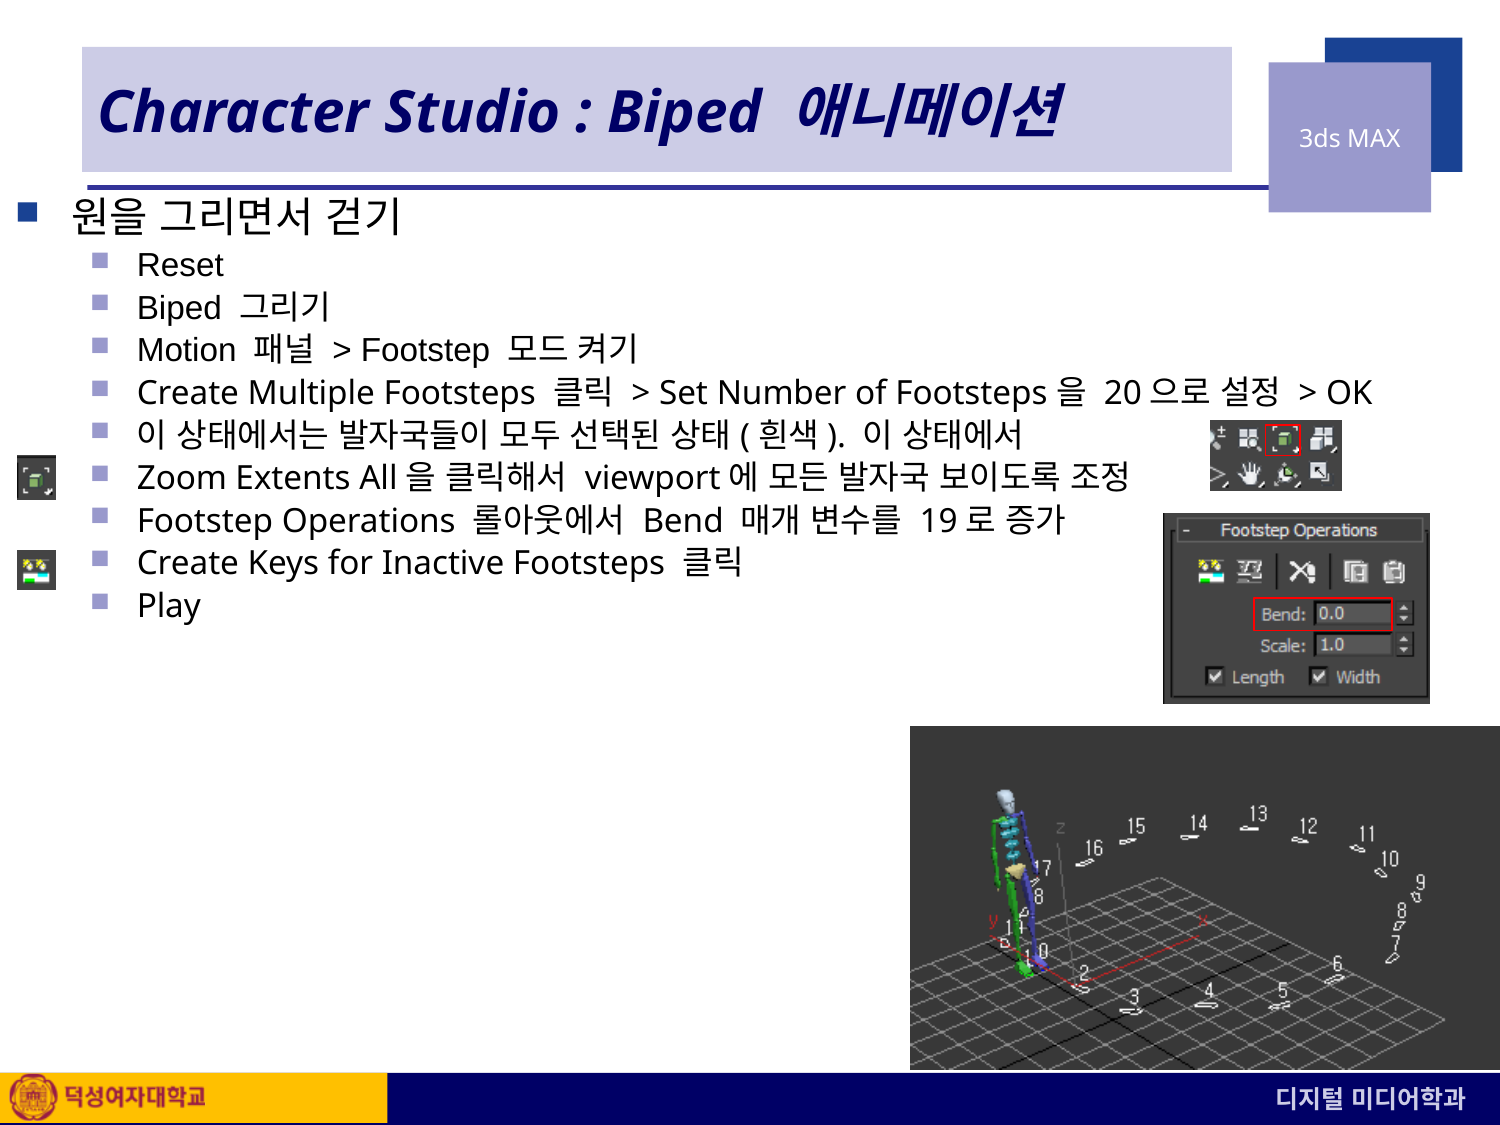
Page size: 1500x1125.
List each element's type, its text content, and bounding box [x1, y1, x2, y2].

title Character Studio : Biped 애니메이션 [81, 46, 1233, 173]
picture [0, 1034, 229, 1125]
picture [17, 455, 56, 500]
text_box 원을 그리면서 걷기 Reset Biped 그리기 Motion 패널 > Footstep 모드 켜기 Create Multiple Footsteps 클릭 > Set Number of Footsteps을 20으로 설정 > OK 이 상태에서는 발자국들이 모두 선택된 상태(흰색). 이 상태에서 Zoom Extents All을 클릭해서 viewport에 모든 발자국 보이도록 조정 Footstep Operations 롤아웃에서 Bend 매개 변수를 19로 증가 Create Keys for Inactive Footsteps 클릭 Play [0, 188, 1500, 1018]
picture [910, 725, 1500, 1071]
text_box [1210, 420, 1343, 492]
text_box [1163, 512, 1430, 705]
picture [17, 550, 56, 590]
